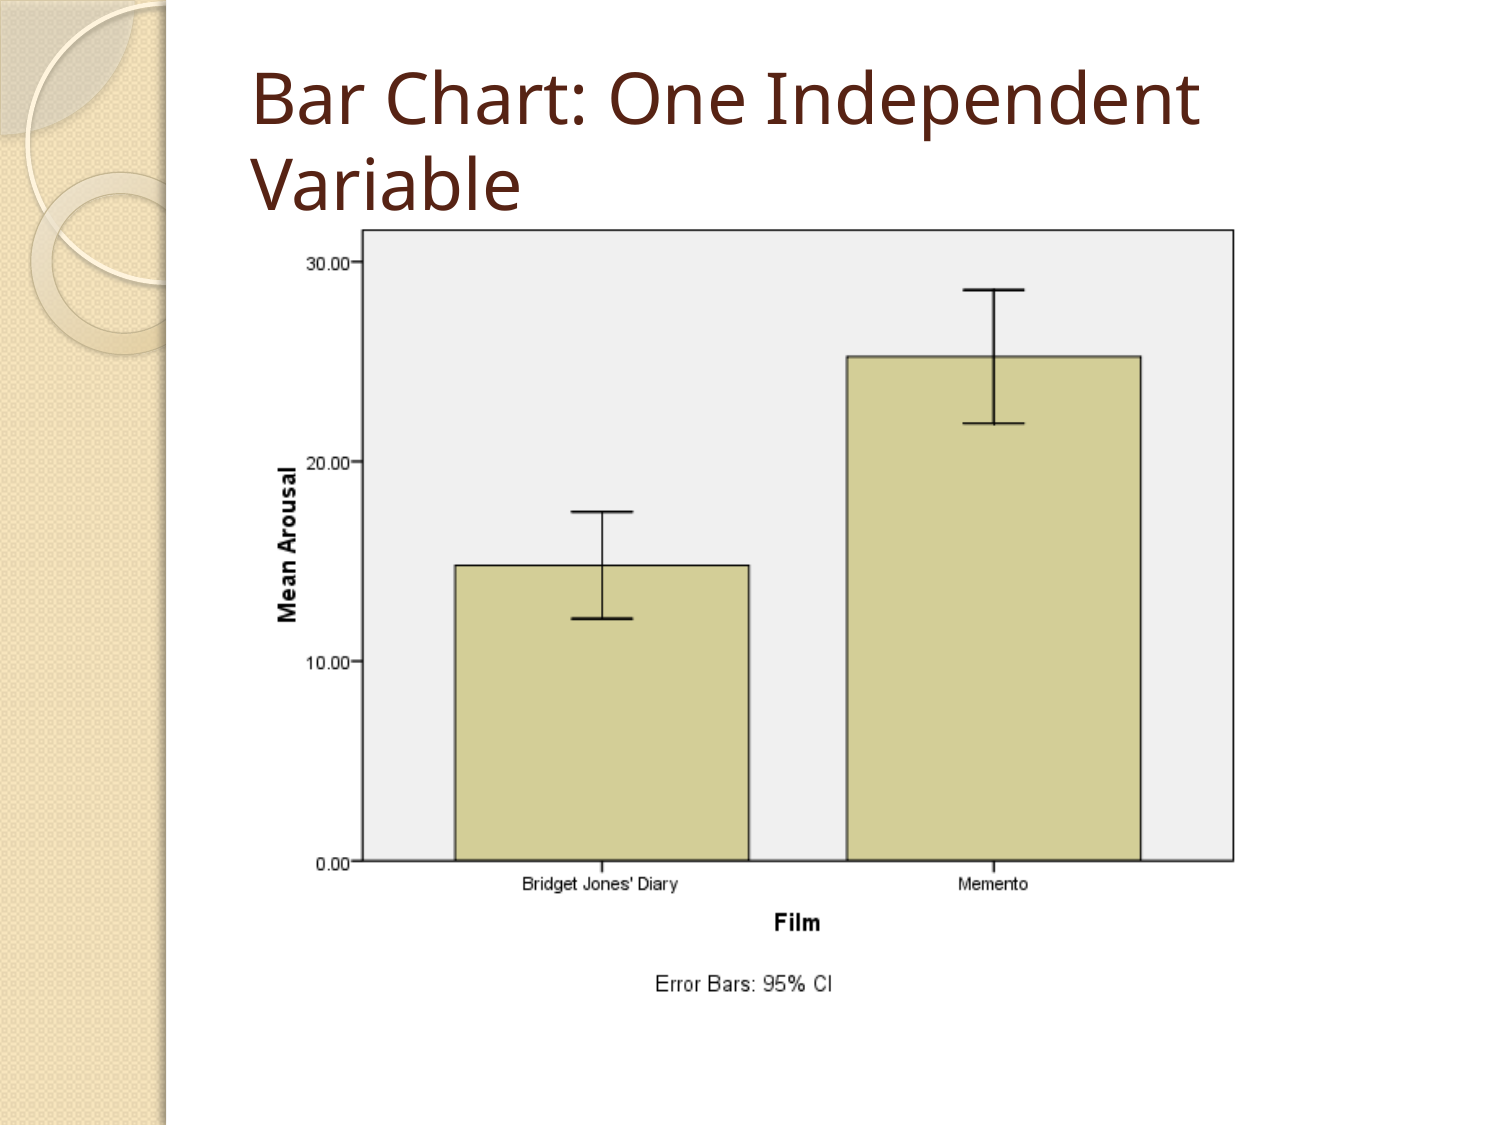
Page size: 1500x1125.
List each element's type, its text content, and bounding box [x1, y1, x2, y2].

picture [234, 210, 1255, 1031]
title Bar Chart: One Independent Variable [235, 45, 1466, 233]
